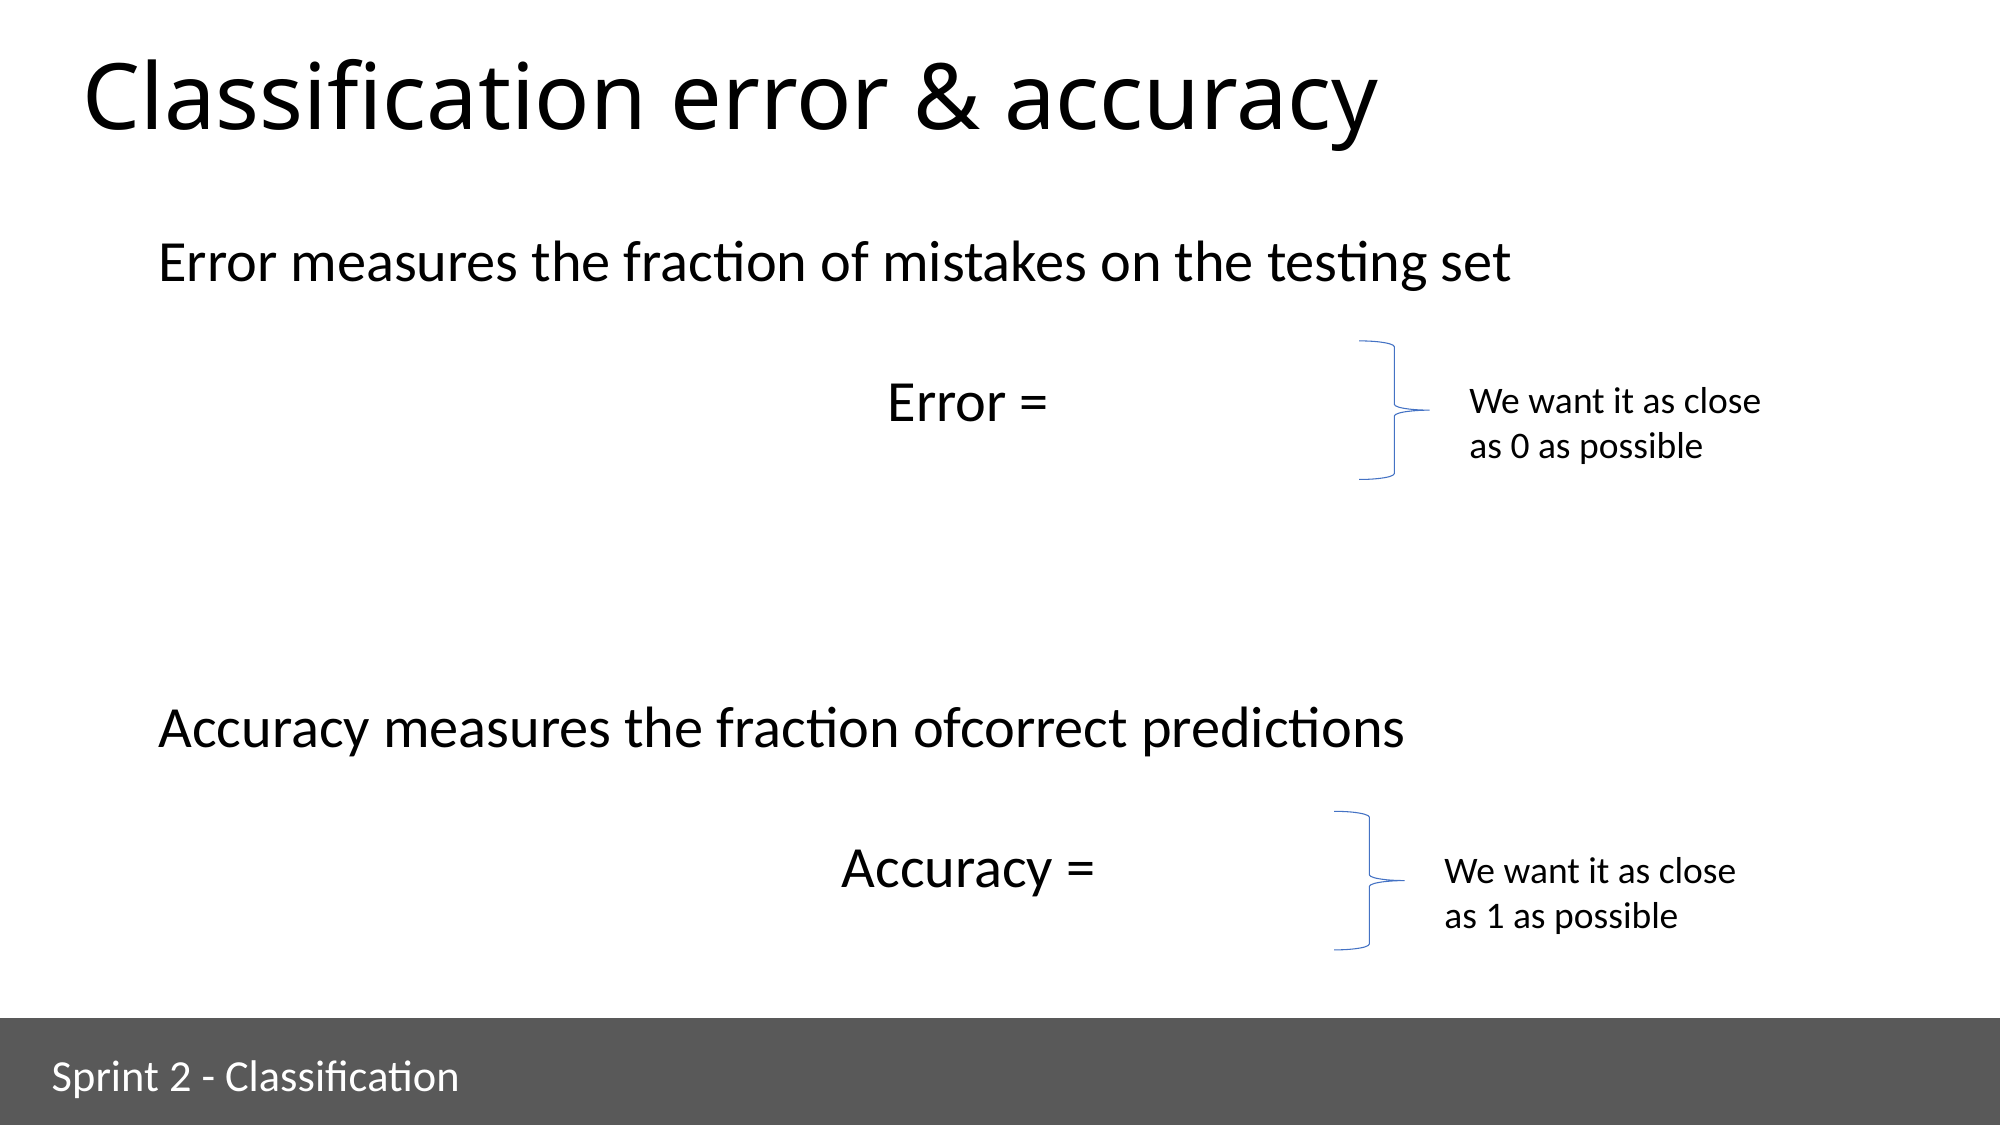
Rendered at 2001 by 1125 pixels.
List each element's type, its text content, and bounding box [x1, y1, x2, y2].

text_box [0, 1018, 2000, 1125]
text_box Classification error & accuracy [68, 43, 1869, 231]
text_box We want it as close as 1 as possible [1429, 838, 1771, 944]
text_box Sprint 2 - Classification [36, 1039, 542, 1108]
text_box [1359, 340, 1430, 481]
text_box [1334, 810, 1405, 951]
text_box We want it as close as 0 as possible [1454, 368, 1796, 473]
